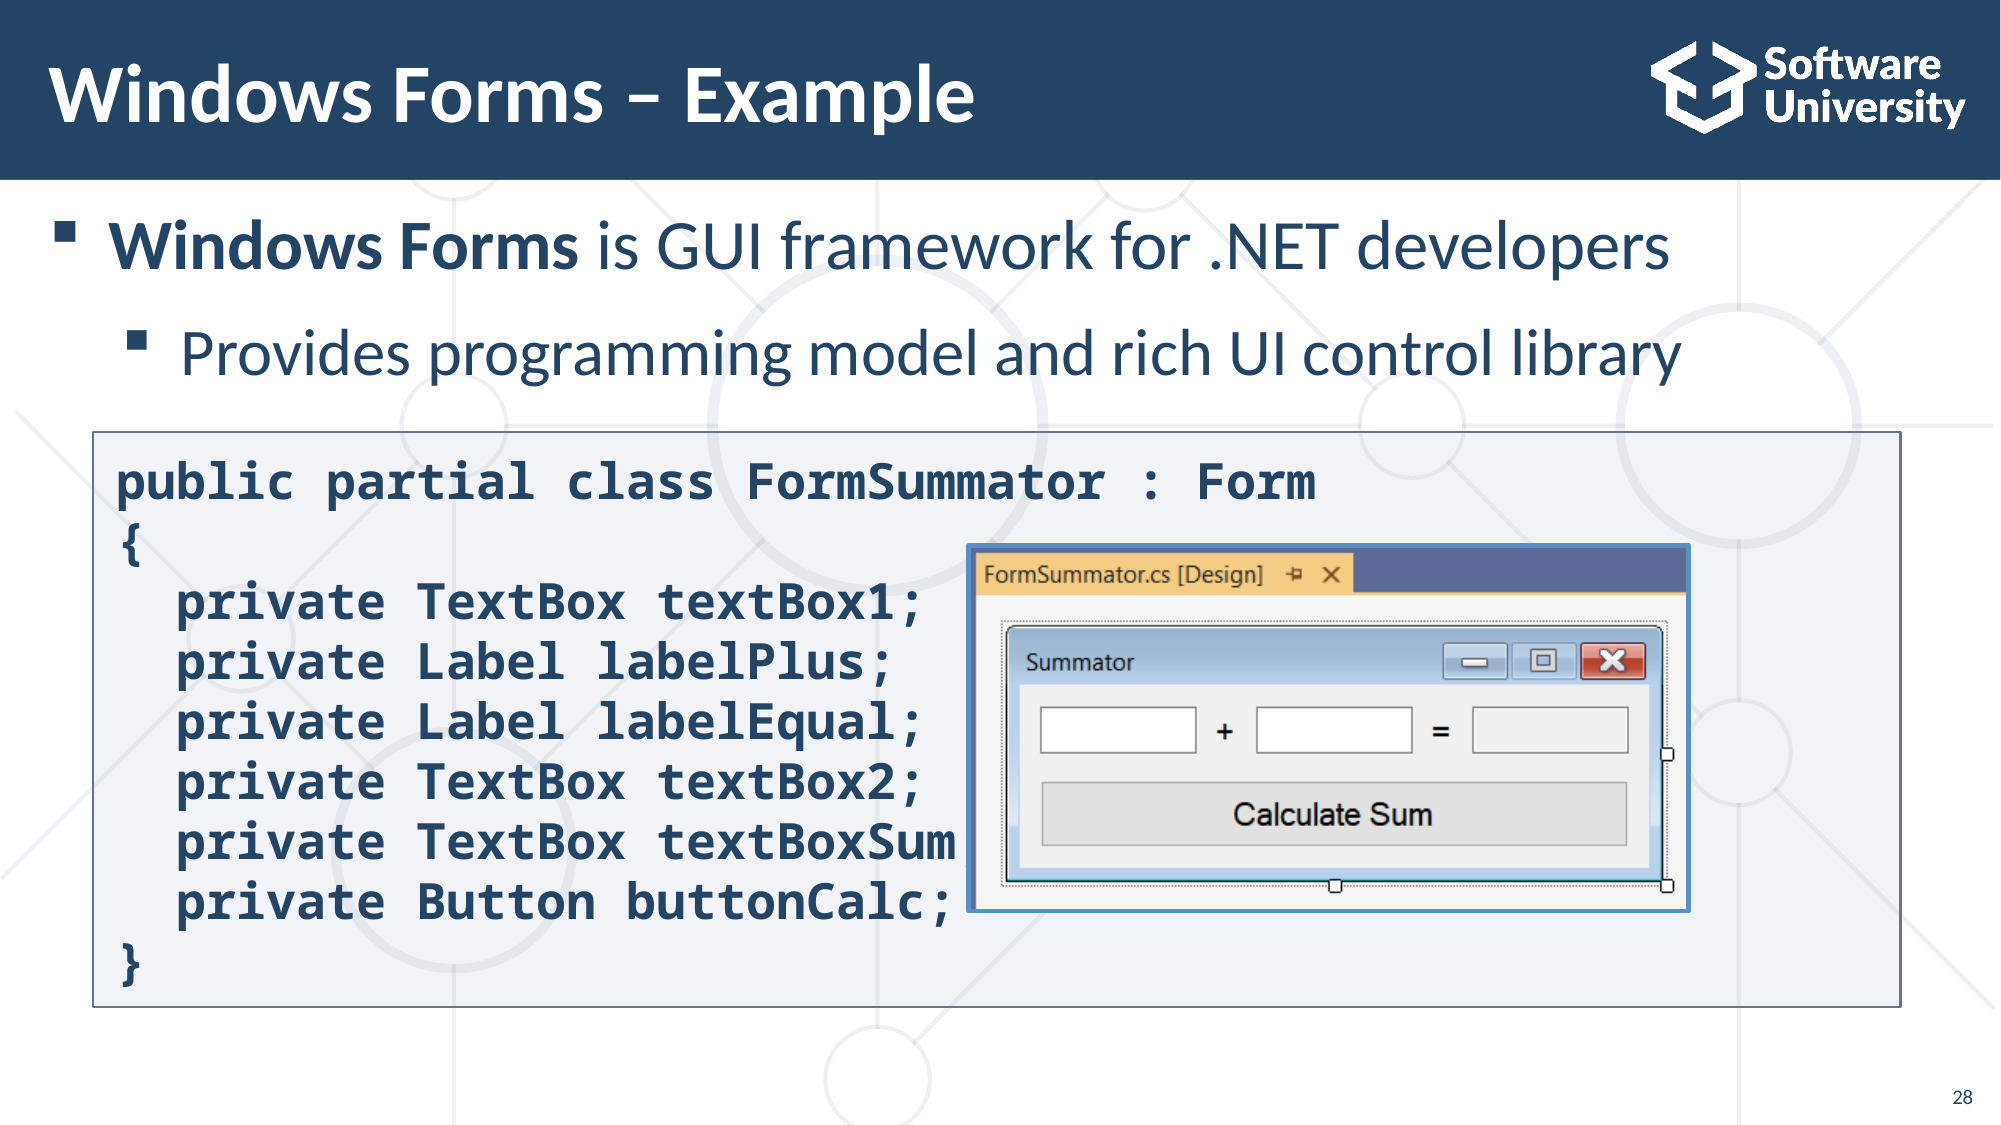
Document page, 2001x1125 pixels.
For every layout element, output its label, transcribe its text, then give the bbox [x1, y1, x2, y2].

picture [970, 547, 1687, 909]
slide_number 28 [1927, 1067, 1989, 1117]
title Windows Forms – Example [31, 16, 1625, 162]
picture [1651, 41, 1966, 134]
text_box public partial class FormSummator : Form { private TextBox textBox1; private Label labelPlus; private Label labelEqual; private TextBox textBox2; private TextBox textBoxSum; private Button buttonCalc; } [92, 431, 1901, 1008]
list Windows Forms is GUI framework for .NET developers Provides programming model and rich UI control library [31, 192, 1970, 1100]
